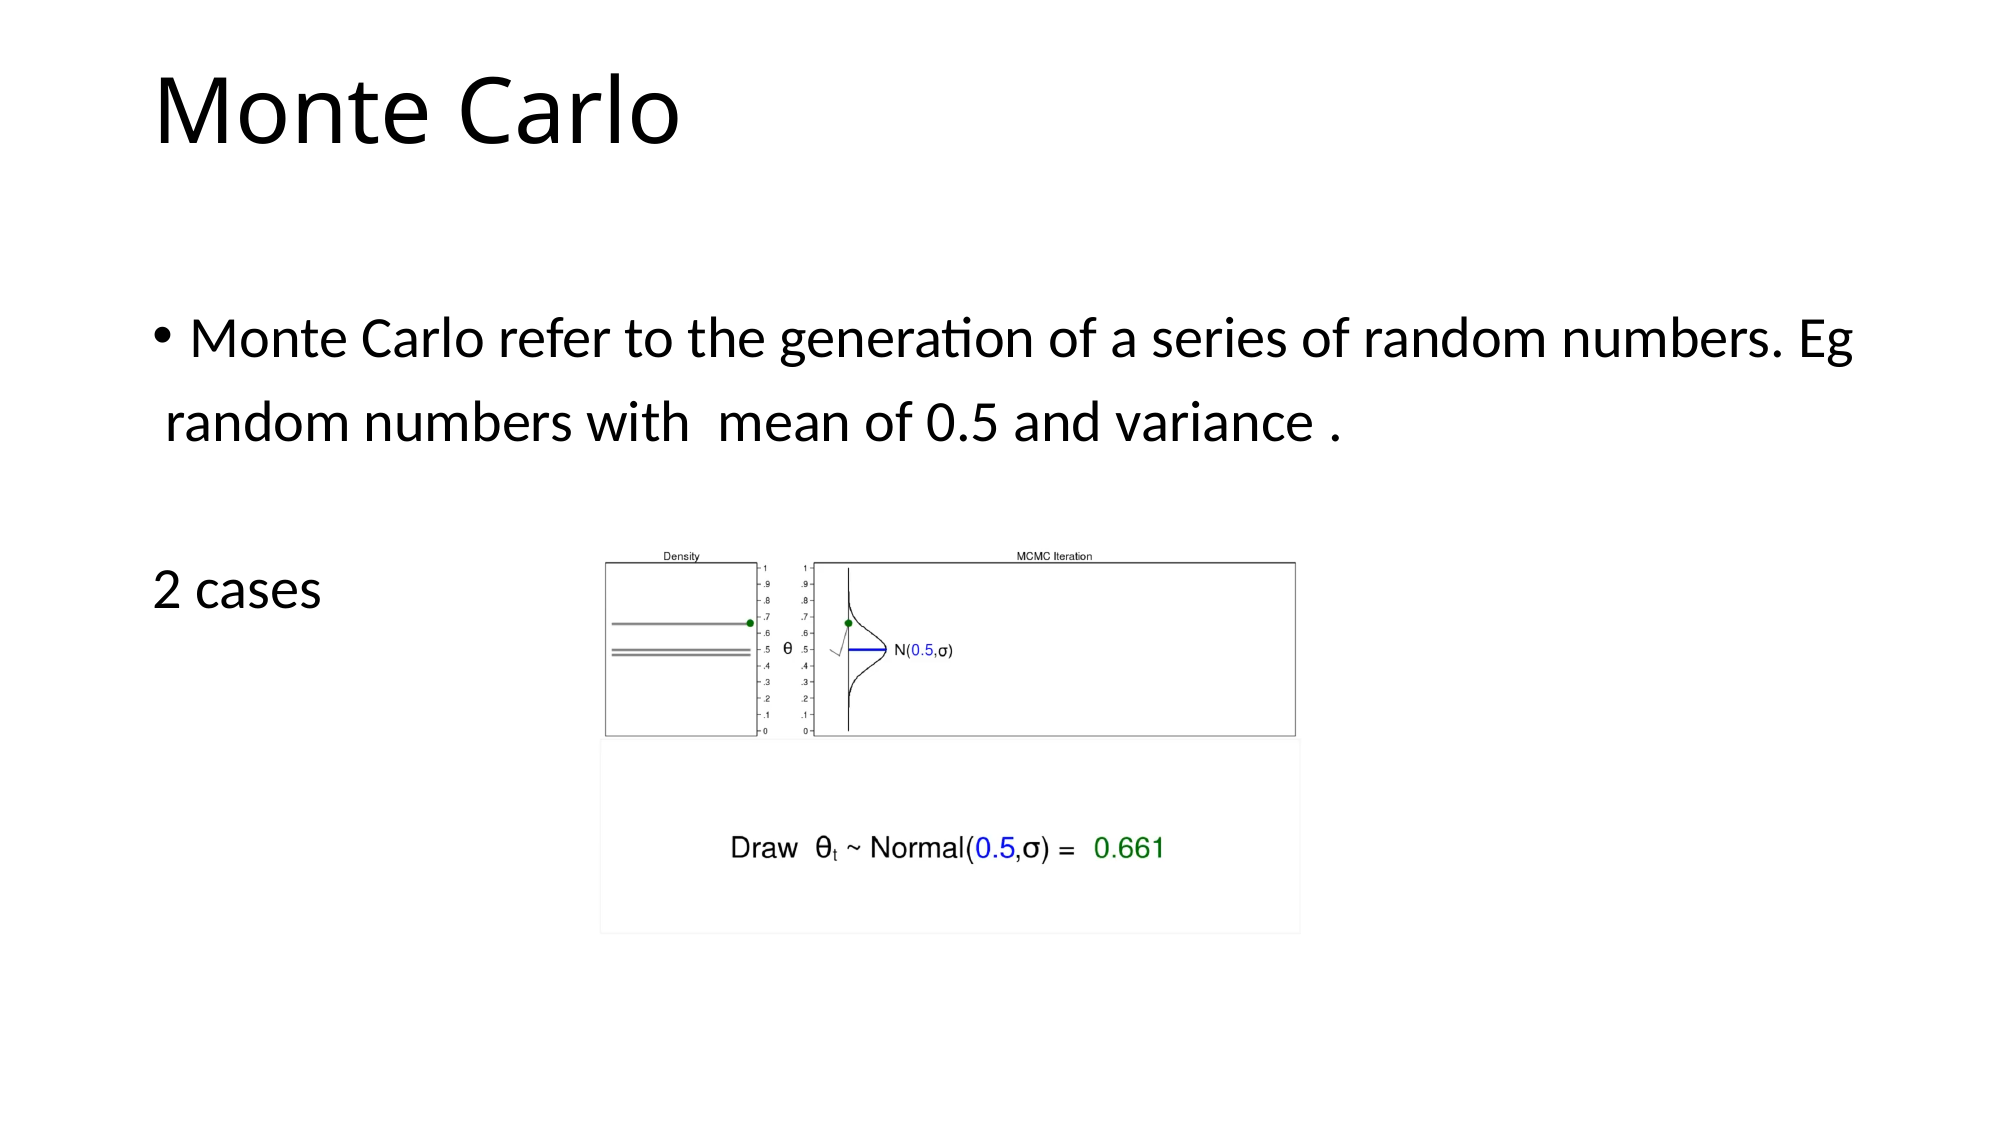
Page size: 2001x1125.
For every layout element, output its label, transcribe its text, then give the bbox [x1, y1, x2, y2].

title Monte Carlo [137, 59, 1863, 278]
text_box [588, 535, 1313, 943]
